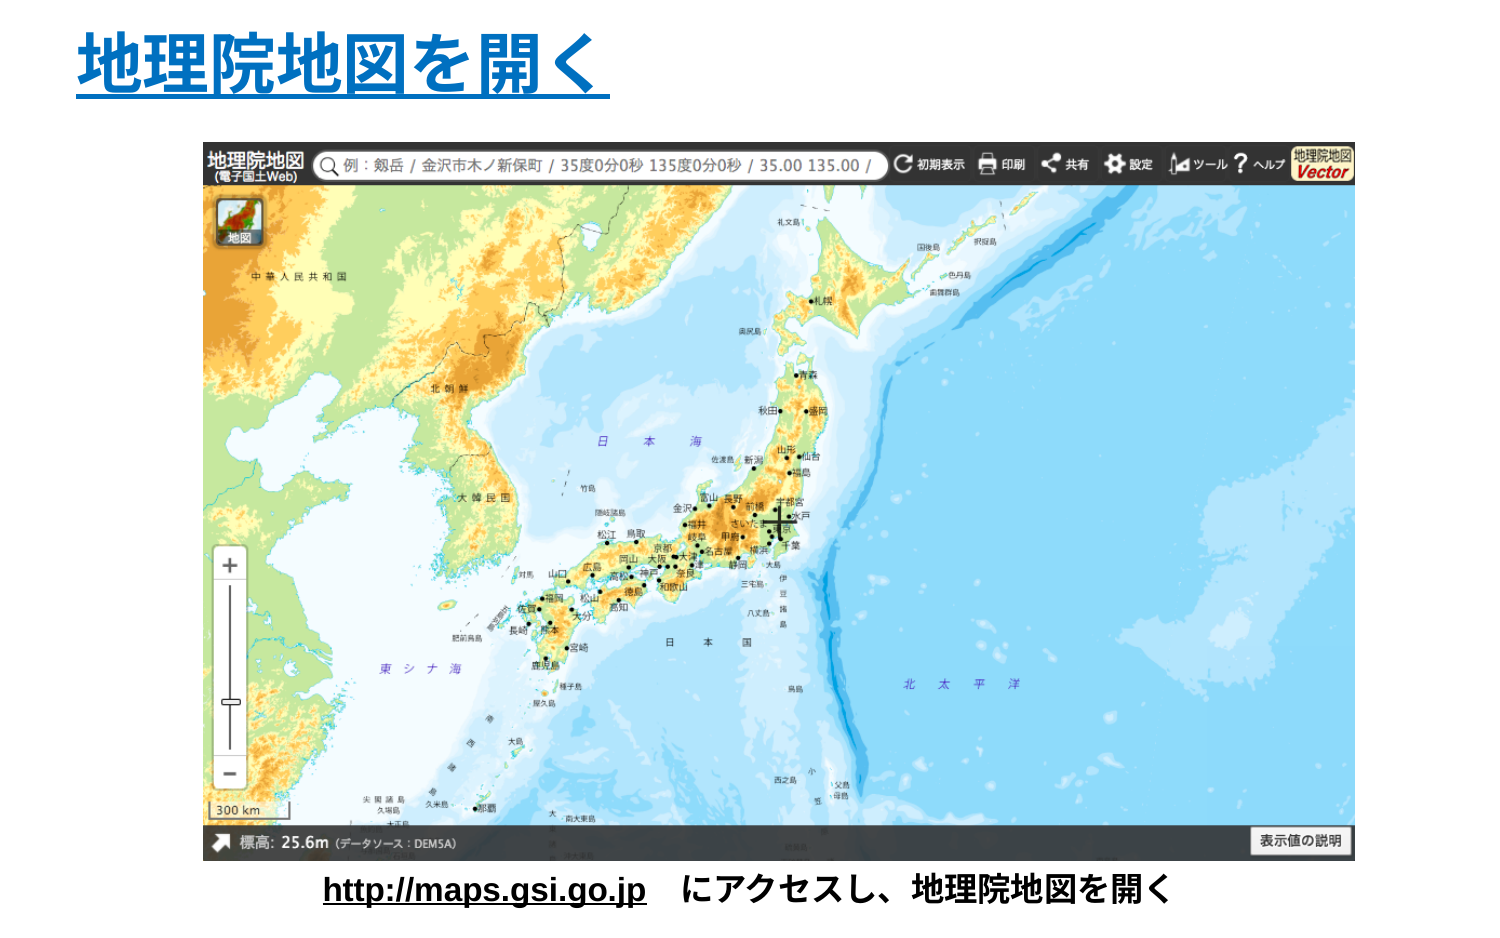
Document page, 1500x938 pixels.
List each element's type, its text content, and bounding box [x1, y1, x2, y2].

picture [202, 142, 1355, 861]
title 地理院地図を開く [60, 25, 1355, 109]
text_box http://maps.gsi.go.jp にアクセスし、地理院地図を開く [307, 861, 1193, 916]
